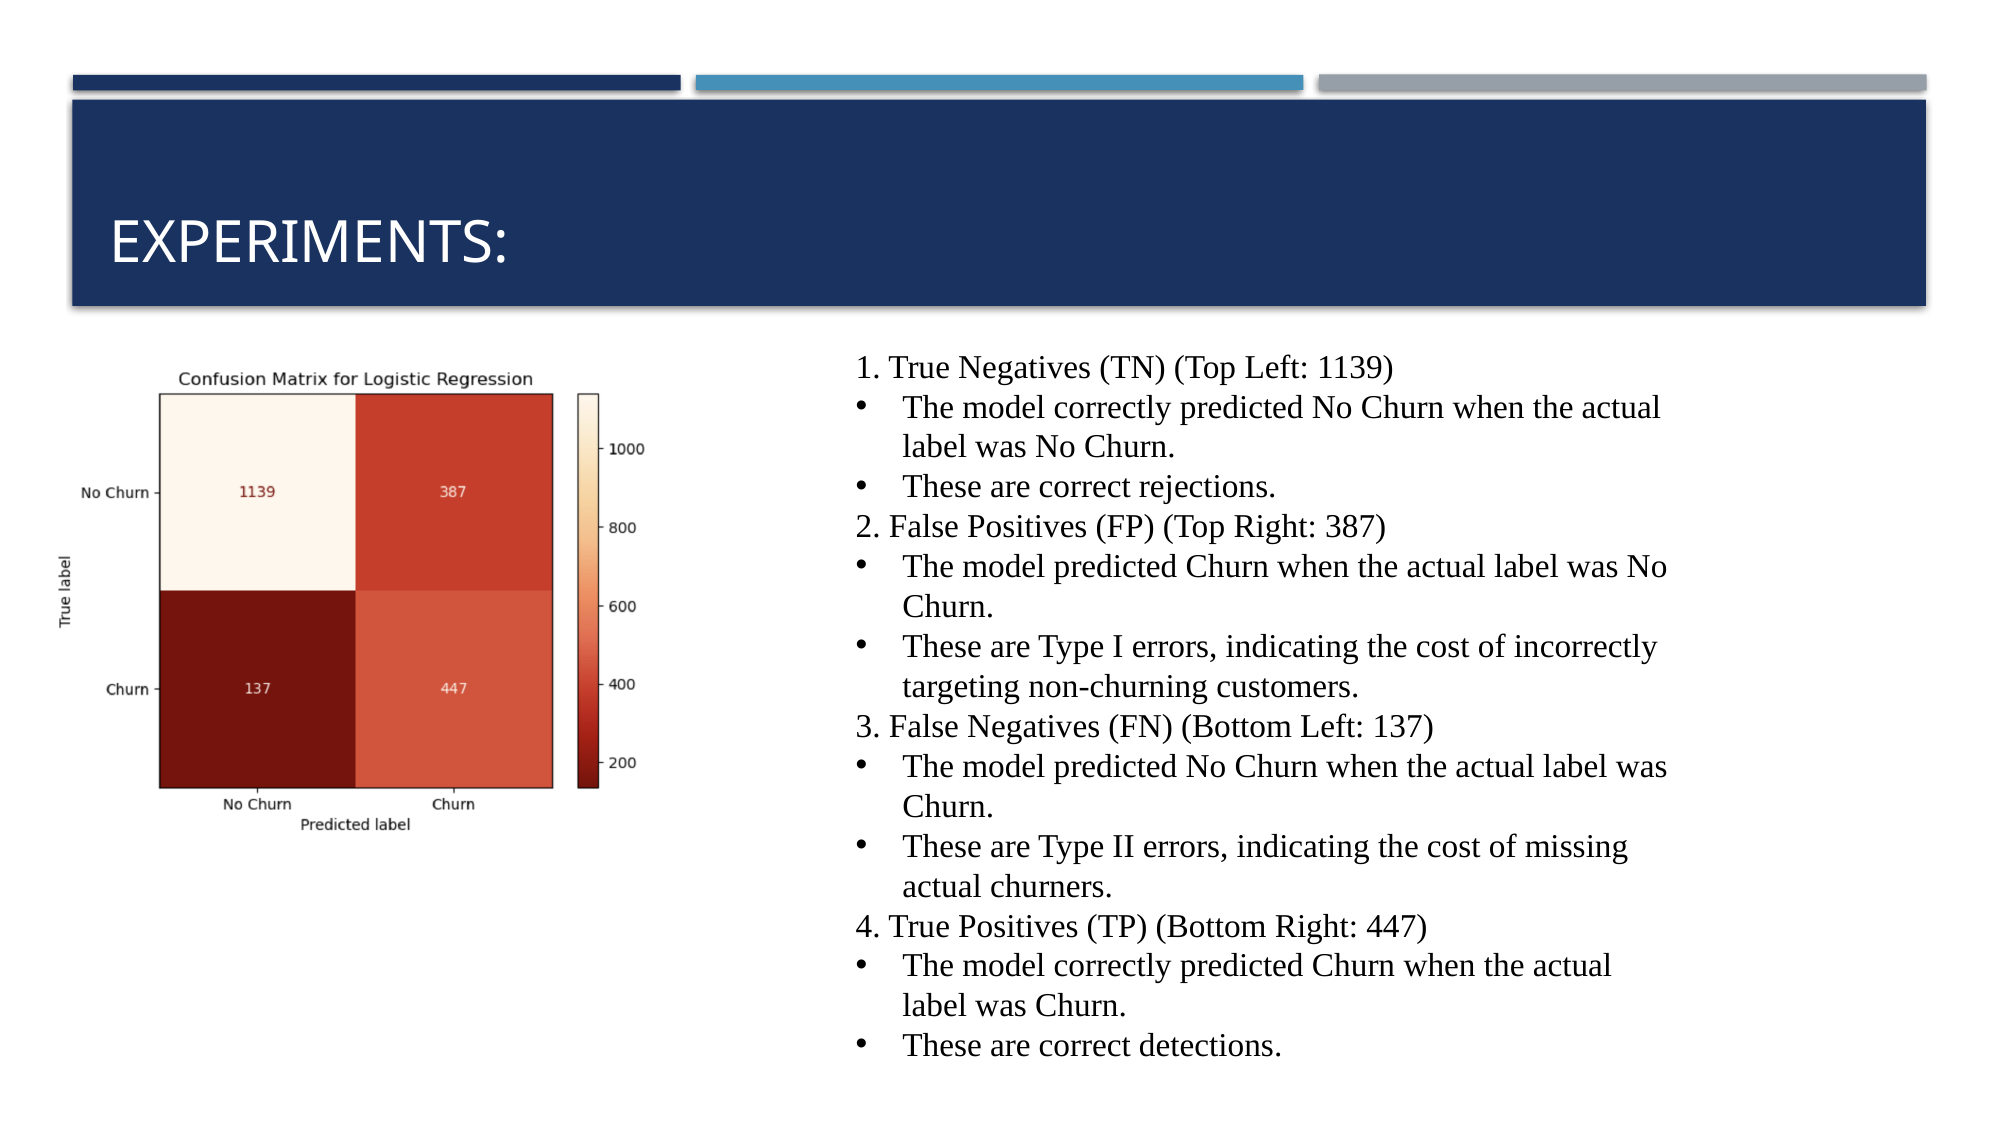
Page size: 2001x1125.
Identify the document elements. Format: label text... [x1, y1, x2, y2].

picture [39, 362, 811, 844]
title Experiments: [94, 119, 1904, 282]
text_box 1. True Negatives (TN) (Top Left: 1139) The model correctly predicted No Churn when the actual label was No Churn. These are correct rejections. 2. False Positives (FP) (Top Right: 387) The model predicted Churn when the actual label was No Churn. These are Type I errors, indicating the cost of incorrectly targeting non-churning customers. 3. False Negatives (FN) (Bottom Left: 137) The model predicted No Churn when the actual label was Churn. These are Type II errors, indicating the cost of missing actual churners. 4. True Positives (TP) (Bottom Right: 447) The model correctly predicted Churn when the actual label was Churn. These are correct detections. [840, 337, 1693, 1071]
